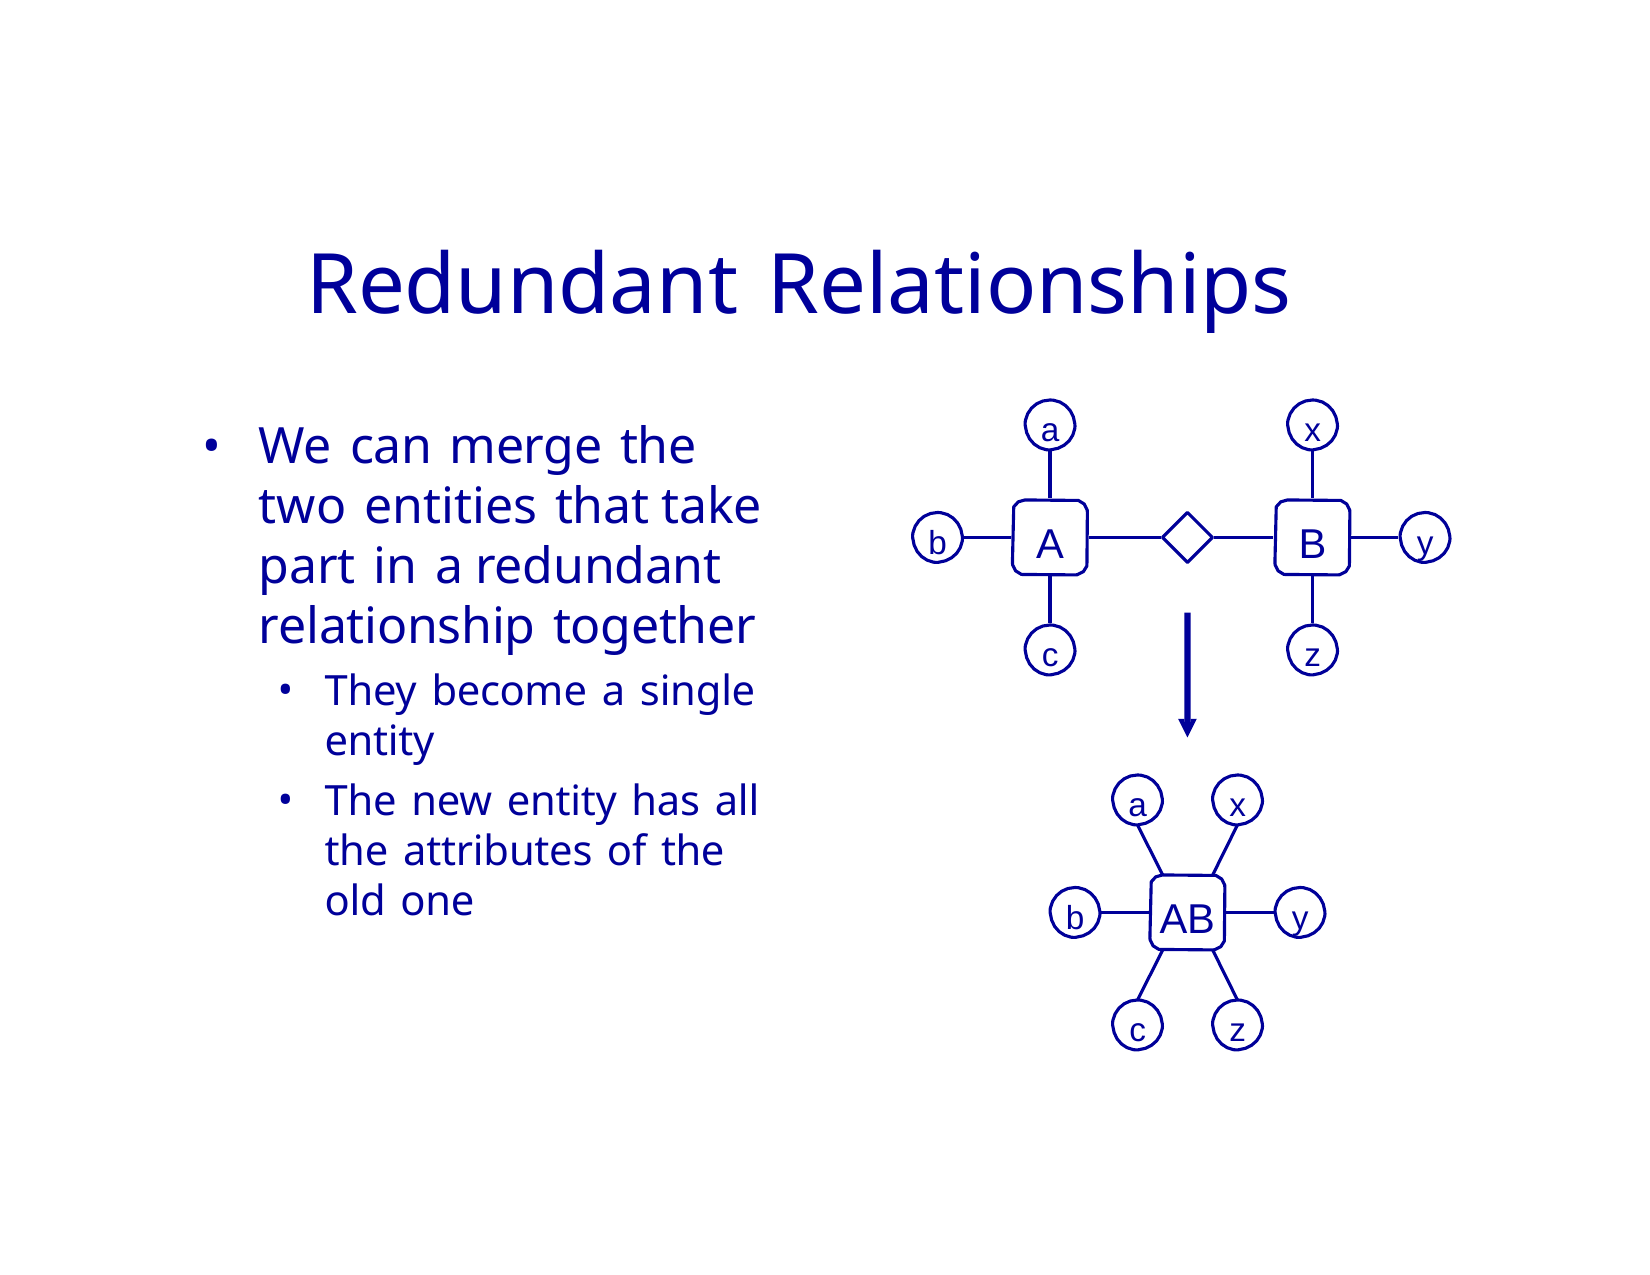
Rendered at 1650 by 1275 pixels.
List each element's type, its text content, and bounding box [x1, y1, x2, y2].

text_box [1112, 1000, 1163, 1048]
text_box AB [1157, 892, 1218, 943]
text_box [1275, 887, 1325, 935]
text_box z [1302, 633, 1324, 674]
text_box b [1063, 895, 1087, 936]
text_box [1025, 399, 1075, 447]
text_box [1274, 499, 1350, 575]
text_box We can merge the two entities that take part in a redundant relationship together They become a single entity The new entity has all the attributes of the old one [200, 413, 788, 924]
title Redundant Relationships [215, 230, 1435, 444]
text_box [1400, 512, 1450, 560]
text_box c [1127, 1008, 1149, 1049]
text_box [1287, 399, 1338, 448]
text_box [1287, 624, 1338, 673]
text_box A [1033, 517, 1066, 568]
text_box [1178, 612, 1197, 738]
text_box [1025, 624, 1075, 673]
text_box x [1227, 783, 1249, 824]
text_box a [1126, 783, 1149, 824]
text_box z [1227, 1008, 1249, 1049]
text_box y [1289, 895, 1311, 936]
text_box [1050, 887, 1100, 935]
text_box B [1296, 517, 1329, 568]
text_box y [1414, 520, 1436, 561]
text_box [1212, 1000, 1263, 1048]
text_box [1149, 874, 1225, 950]
text_box a [1038, 408, 1062, 449]
text_box c [1039, 633, 1061, 674]
text_box [1212, 774, 1263, 823]
text_box [1012, 499, 1088, 575]
text_box [1162, 512, 1213, 563]
text_box [912, 512, 963, 560]
text_box x [1302, 408, 1324, 449]
text_box [1112, 774, 1163, 822]
text_box b [926, 520, 949, 561]
